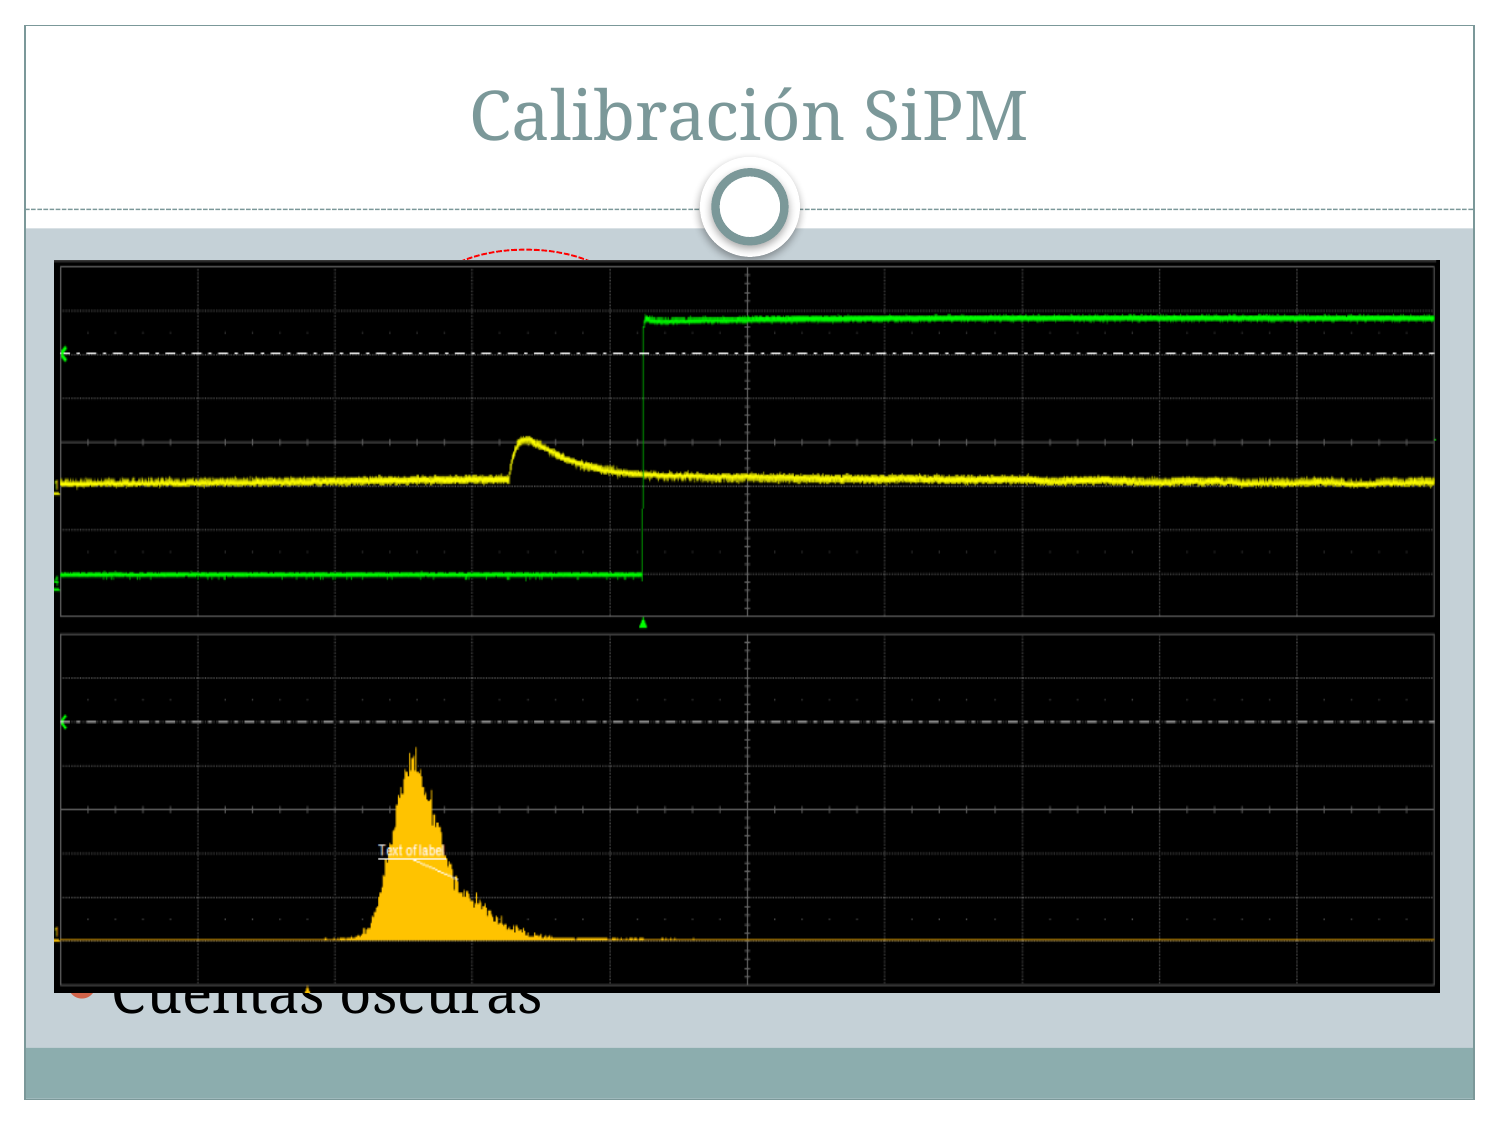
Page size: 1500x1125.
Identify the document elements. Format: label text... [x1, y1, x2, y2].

text_box [470, 248, 581, 257]
picture [54, 260, 1440, 994]
title Calibración SiPM [49, 37, 1450, 162]
